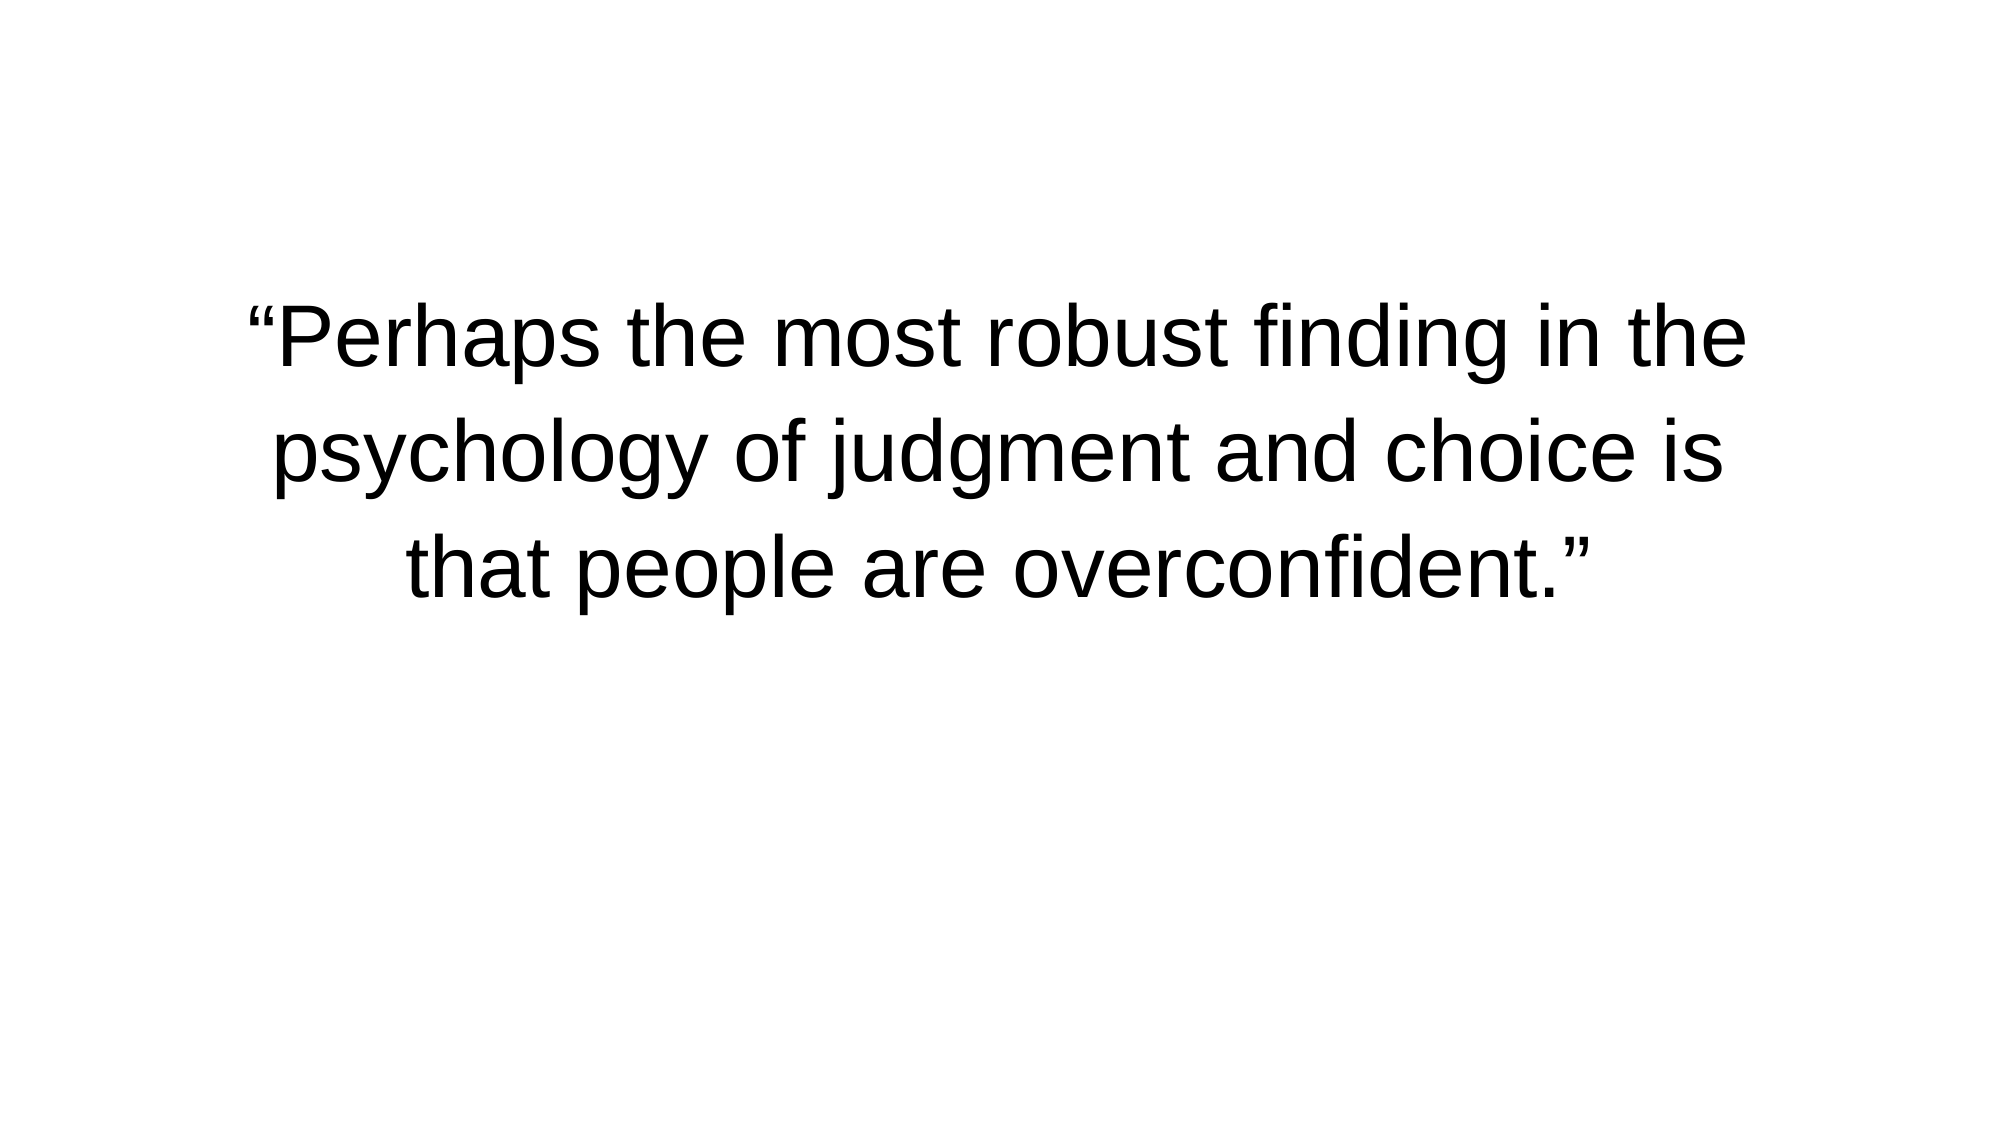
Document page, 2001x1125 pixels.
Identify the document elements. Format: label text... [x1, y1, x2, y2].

text_box “Perhaps the most robust finding in the psychology of judgment and choice is that people are overconfident.” [199, 260, 1801, 454]
